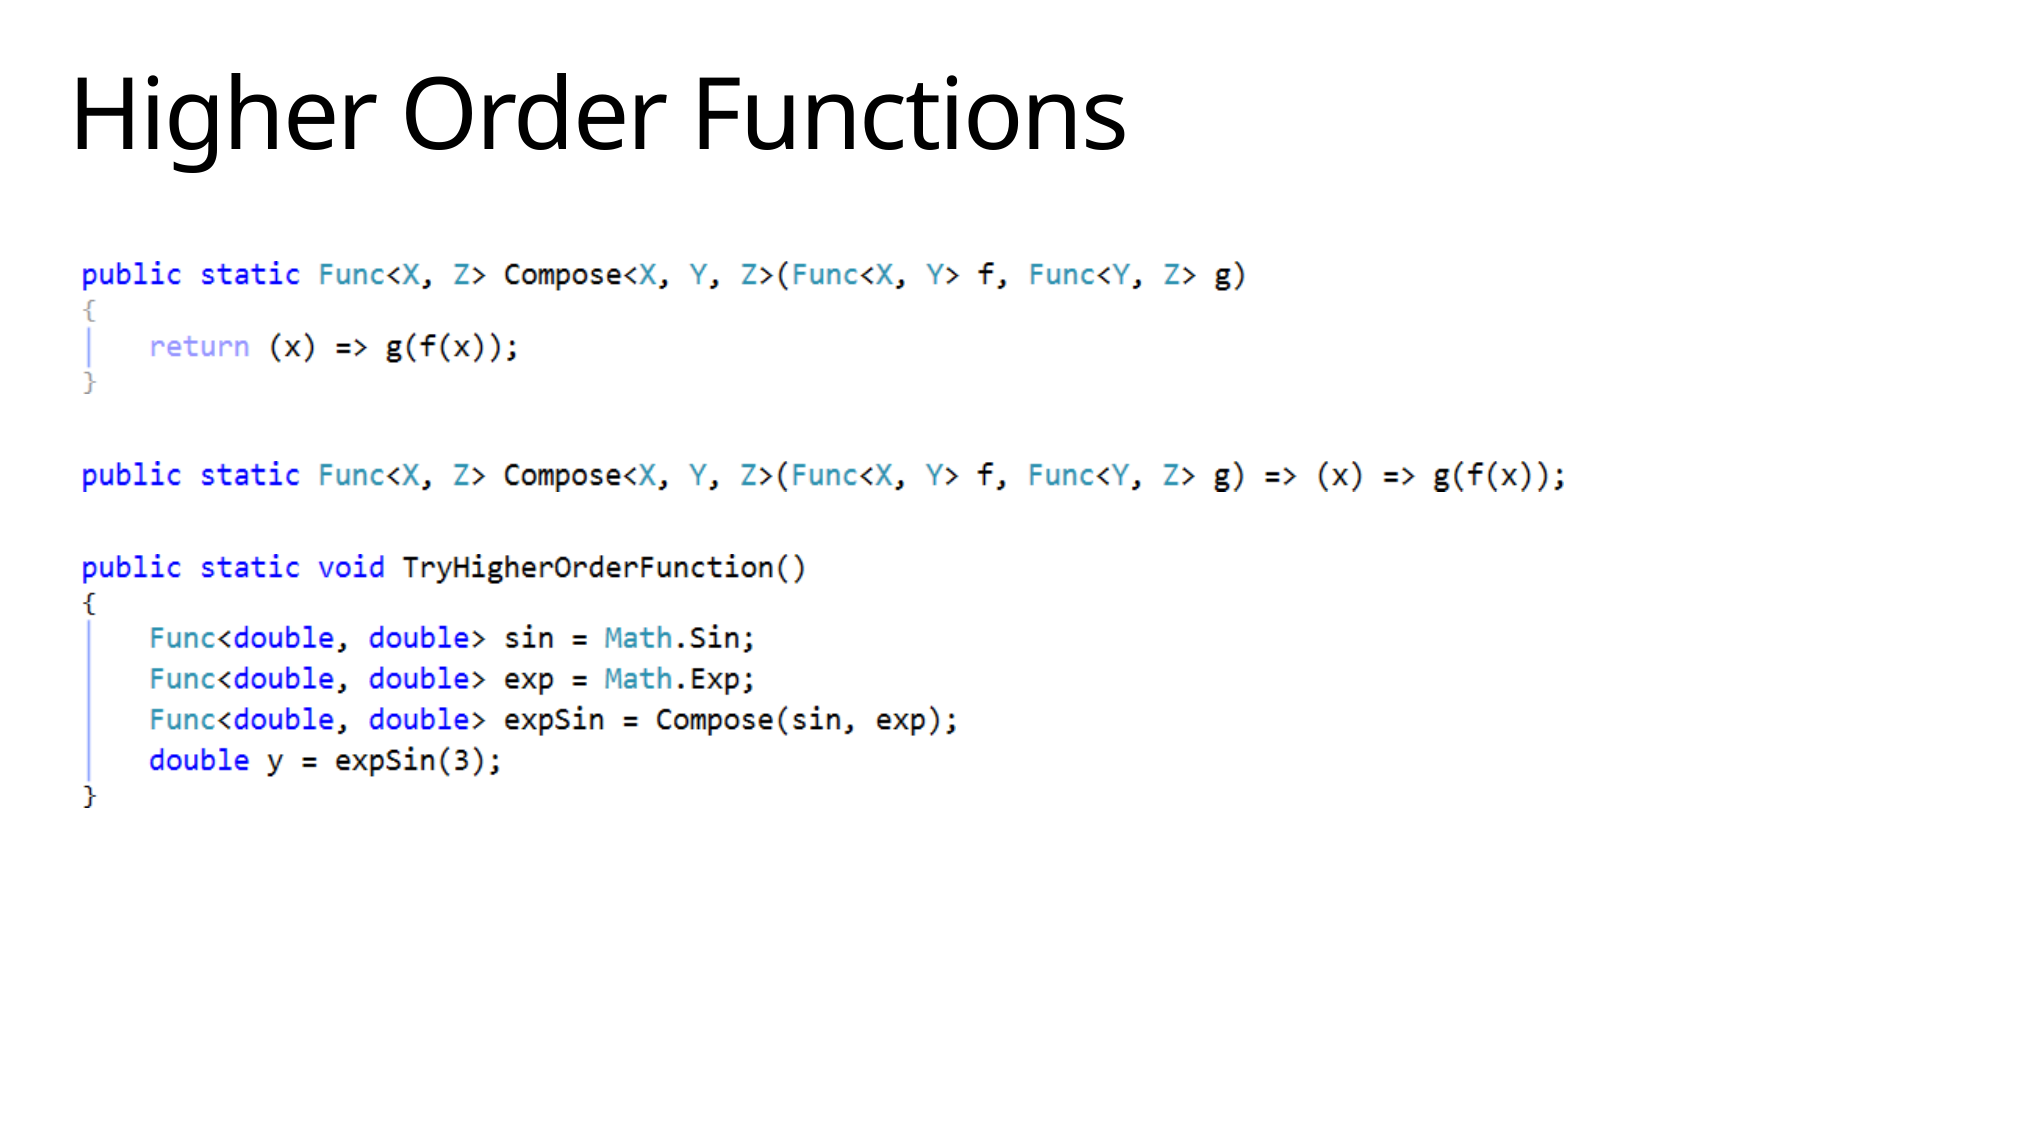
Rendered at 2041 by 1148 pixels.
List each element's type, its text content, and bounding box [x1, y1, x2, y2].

picture [82, 260, 1246, 395]
picture [82, 553, 957, 808]
picture [82, 461, 1565, 492]
title Higher Order Functions [45, 48, 1996, 199]
